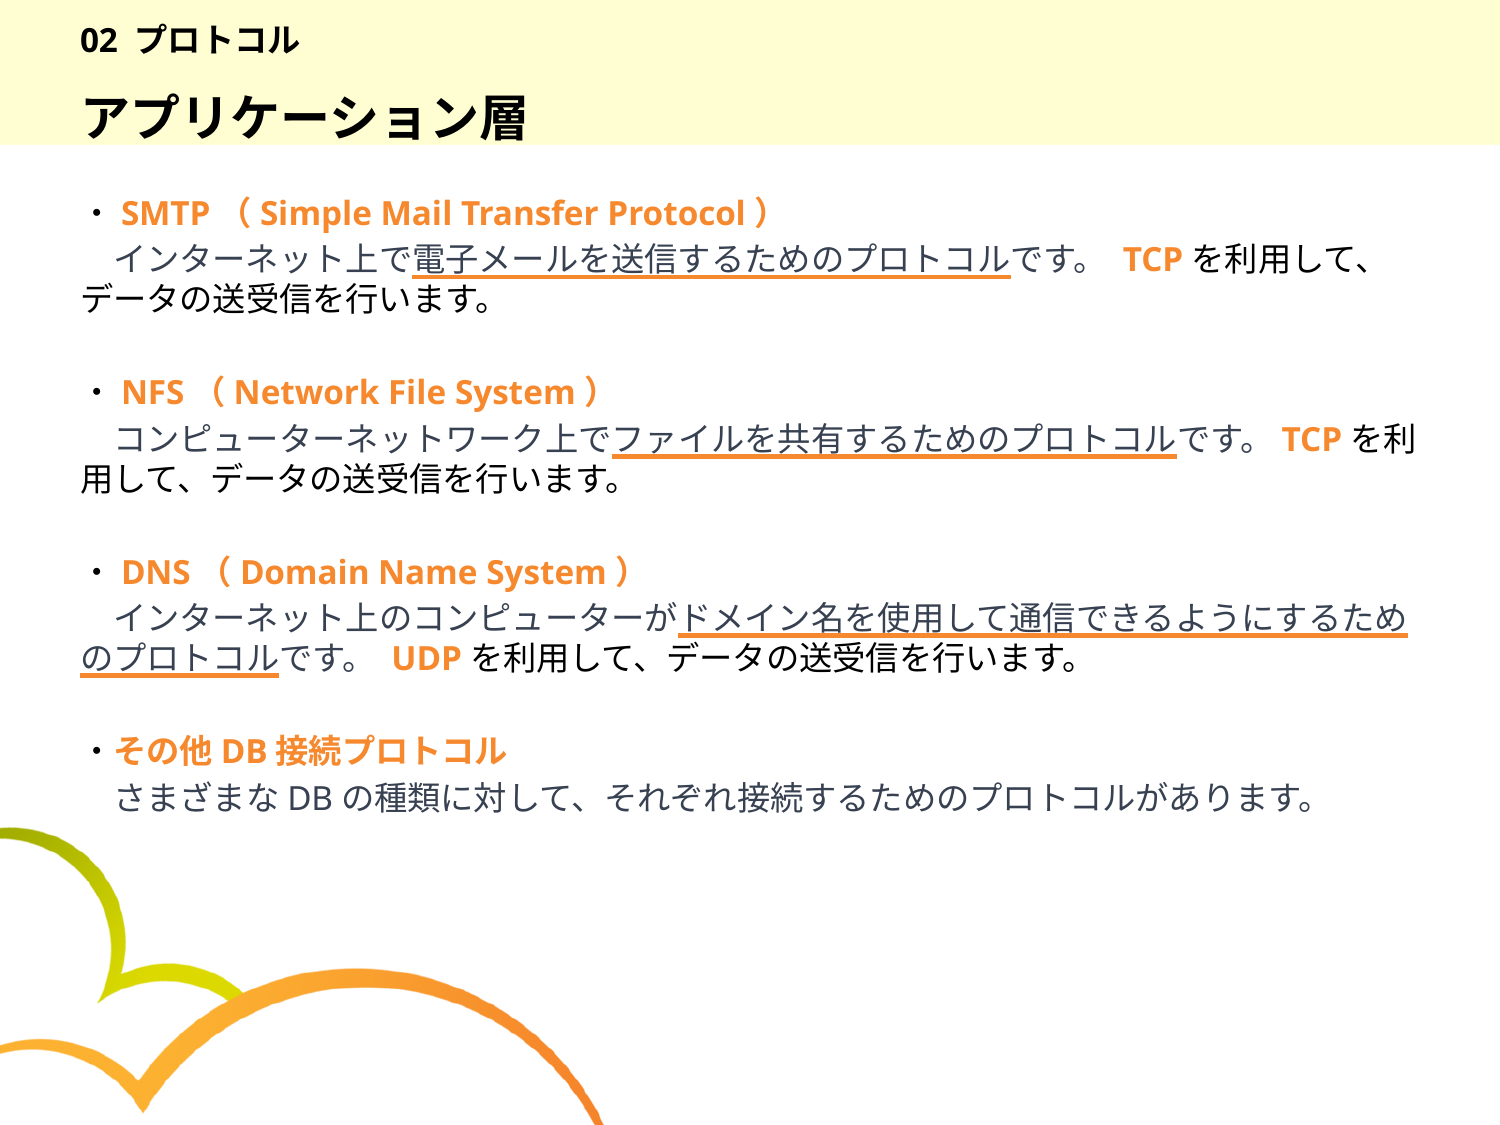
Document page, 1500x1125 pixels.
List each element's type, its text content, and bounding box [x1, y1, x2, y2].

text_box アプリケーション層 [64, 68, 1322, 164]
picture [0, 0, 1500, 1125]
list ・SMTP（Simple Mail Transfer Protocol） インターネット上で電子メールを送信するためのプロトコルです。 TCPを利用して、データの送受信を行います。 ・NFS（Network File System） コンピューターネットワーク上でファイルを共有するためのプロトコルです。TCPを利用して、データの送受信を行います。 ・DNS（Domain Name System） インターネット上のコンピューターがドメイン名を使用して通信できるようにするためのプロトコルです。 UDPを利用して、データの送受信を行います。 ・その他DB接続プロトコル さまざまなDBの種類に対して、それぞれ接続するためのプロトコルがあります。 [64, 184, 1444, 986]
title 02 プロトコル [64, 0, 502, 68]
